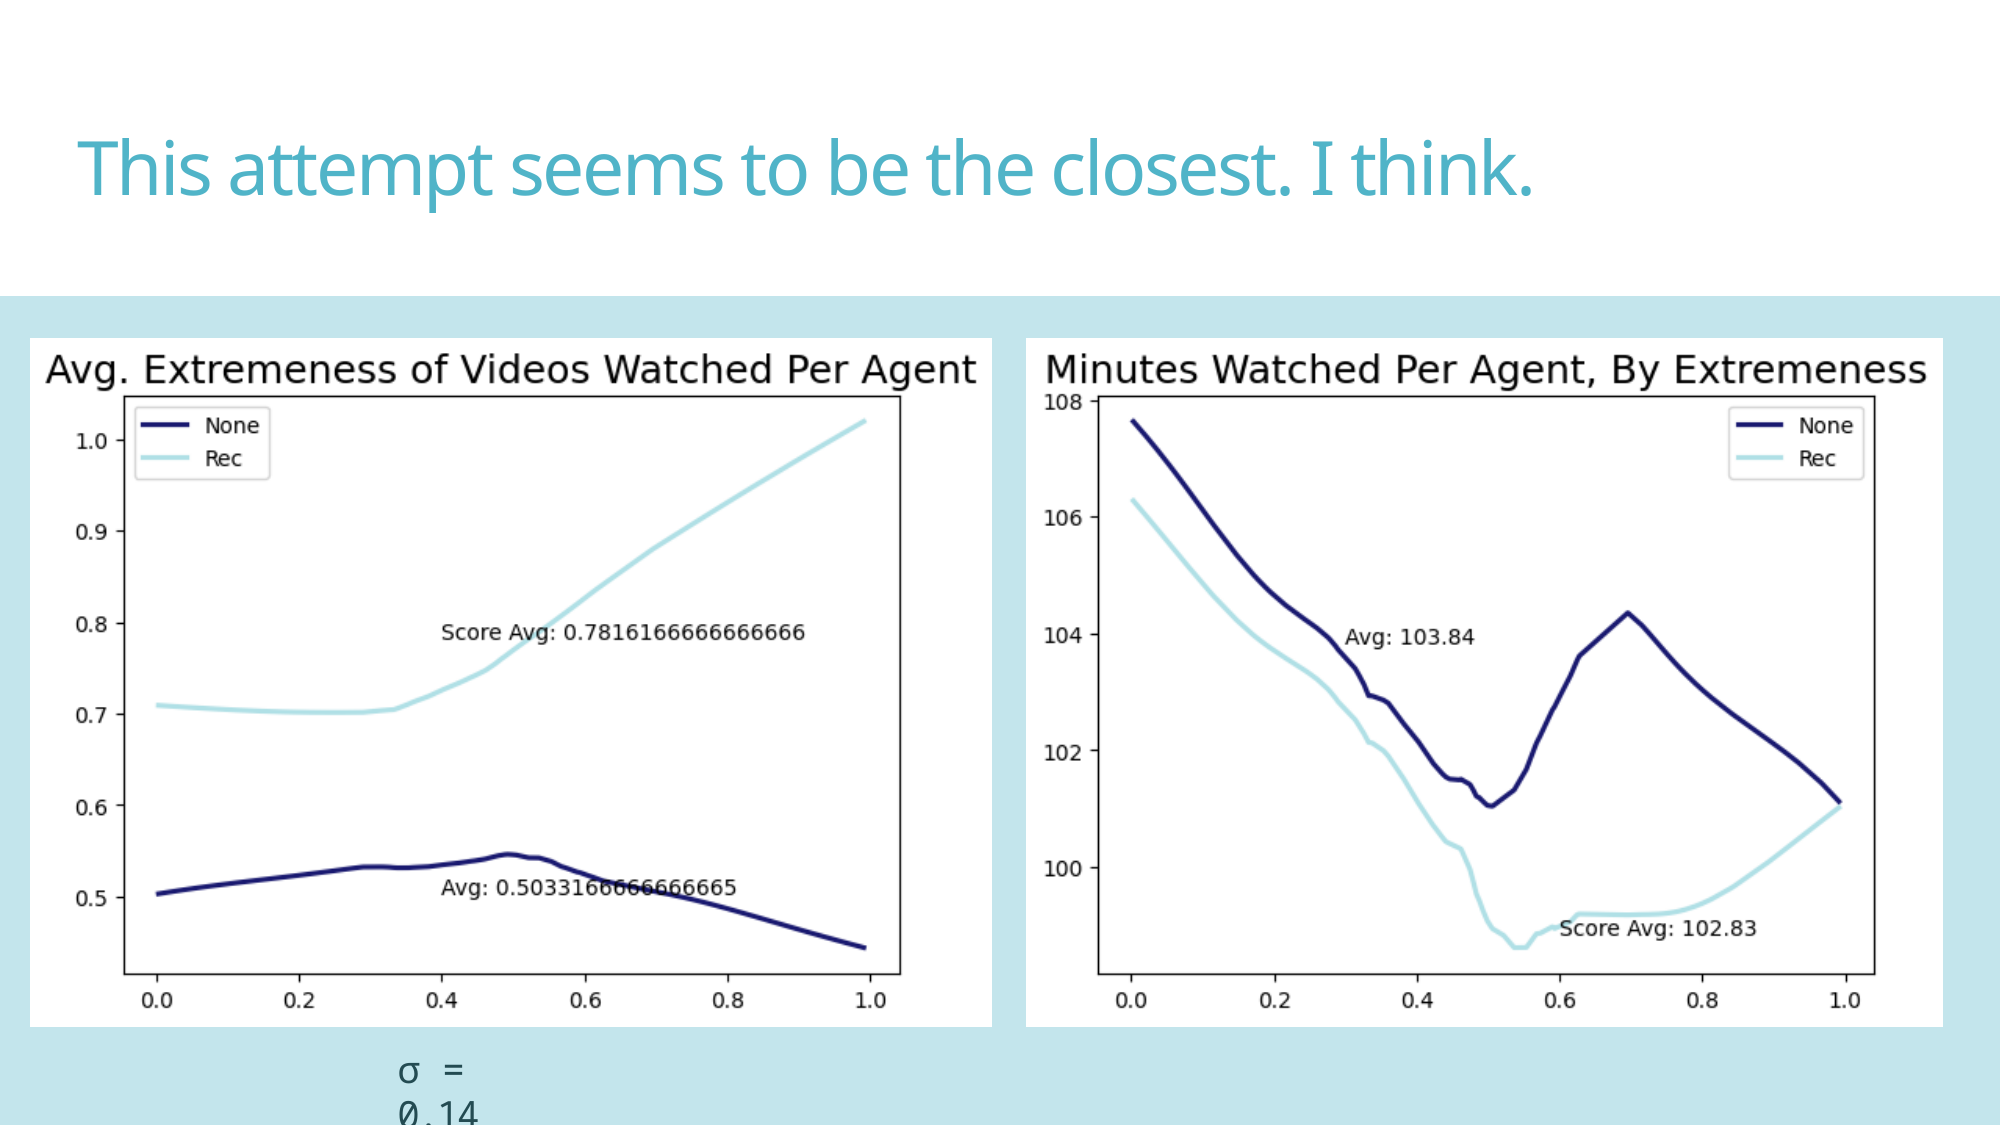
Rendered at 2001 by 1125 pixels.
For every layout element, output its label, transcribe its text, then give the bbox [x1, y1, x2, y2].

picture [1026, 338, 1943, 1027]
text_box σ = 0.14 [382, 1038, 563, 1125]
text_box [0, 295, 2000, 1125]
title This attempt seems to be the closest. I think. [62, 36, 1830, 309]
picture [30, 338, 992, 1027]
